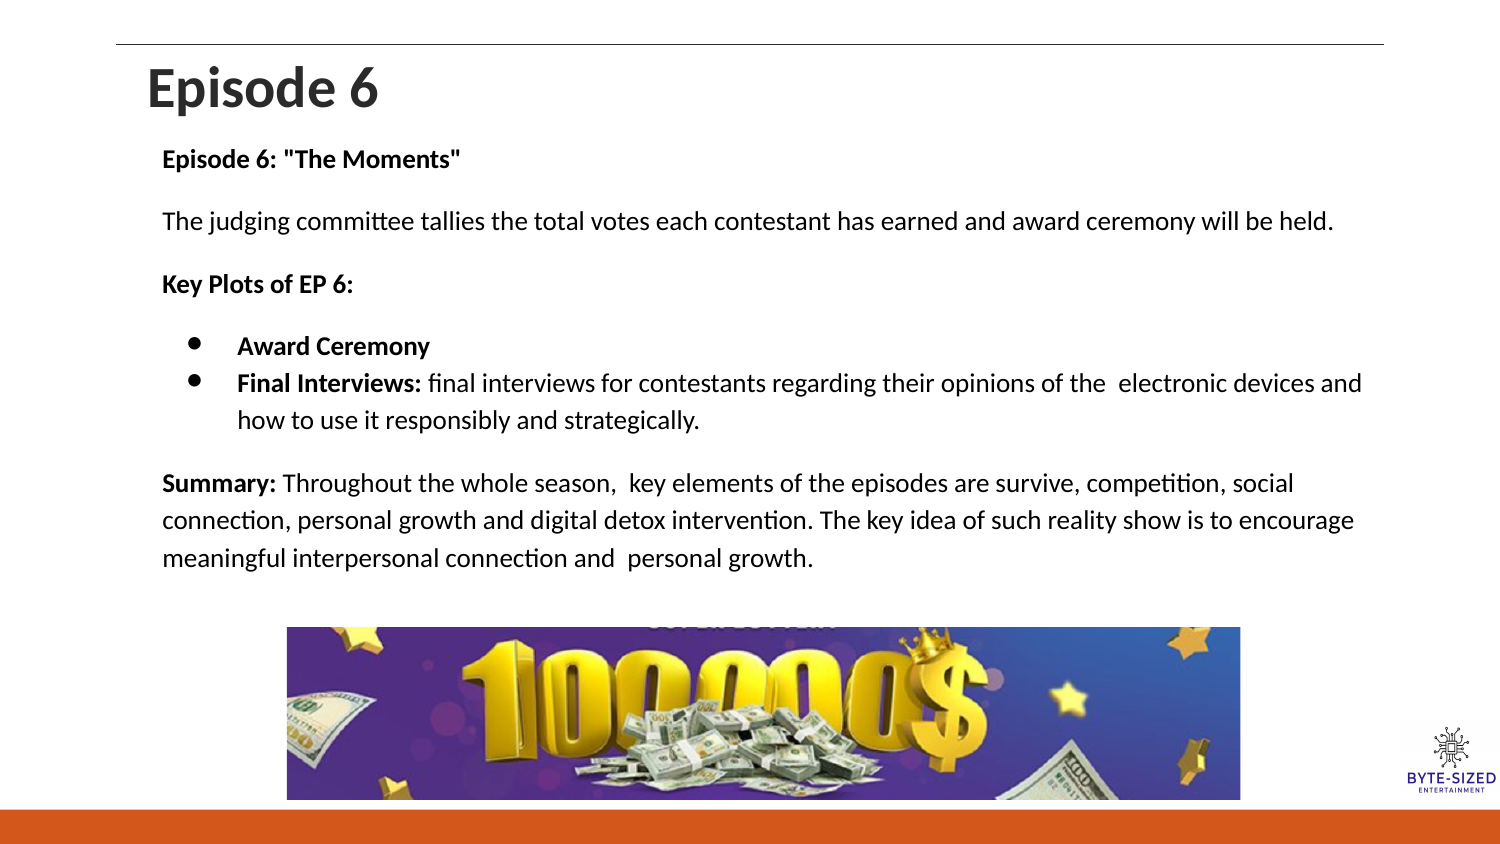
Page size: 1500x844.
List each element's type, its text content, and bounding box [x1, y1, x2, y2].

text_box Episode 6: "The Moments" The judging committee tallies the total votes each contestant has earned and award ceremony will be held. Key Plots of EP 6: Award Ceremony Final Interviews: final interviews for contestants regarding their opinions of the electronic devices and how to use it responsibly and strategically. Summary: Throughout the whole season, key elements of the episodes are survive, competition, social connection, personal growth and digital detox intervention. The key idea of such reality show is to encourage meaningful interpersonal connection and personal growth. [147, 121, 1380, 770]
picture [1398, 713, 1500, 800]
picture [286, 626, 1241, 800]
title Episode 6 [118, 22, 1215, 135]
